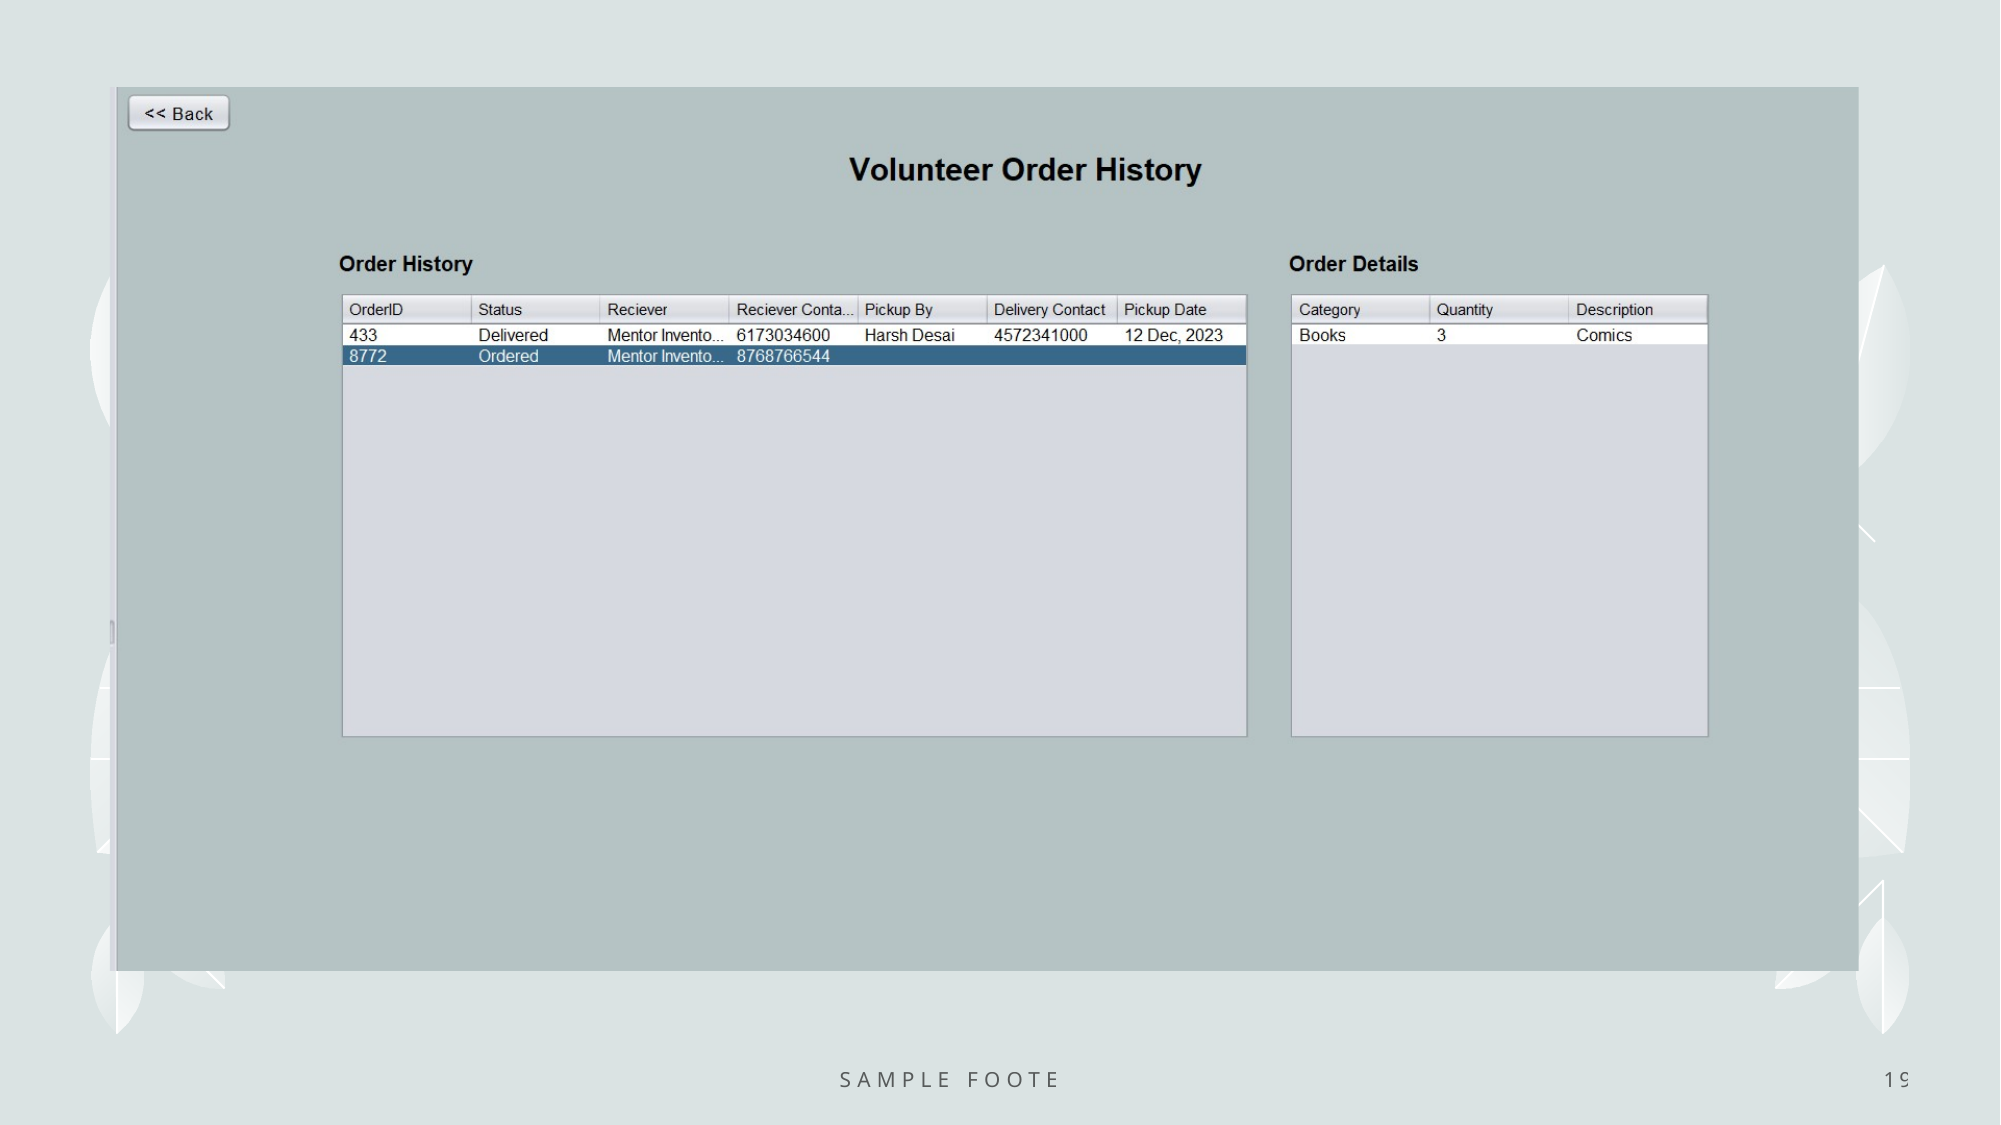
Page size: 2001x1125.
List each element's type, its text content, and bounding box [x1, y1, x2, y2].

footer Sample Footer Text [451, 1042, 1549, 1119]
slide_number 19 [1637, 1042, 1927, 1119]
picture [109, 87, 1859, 972]
